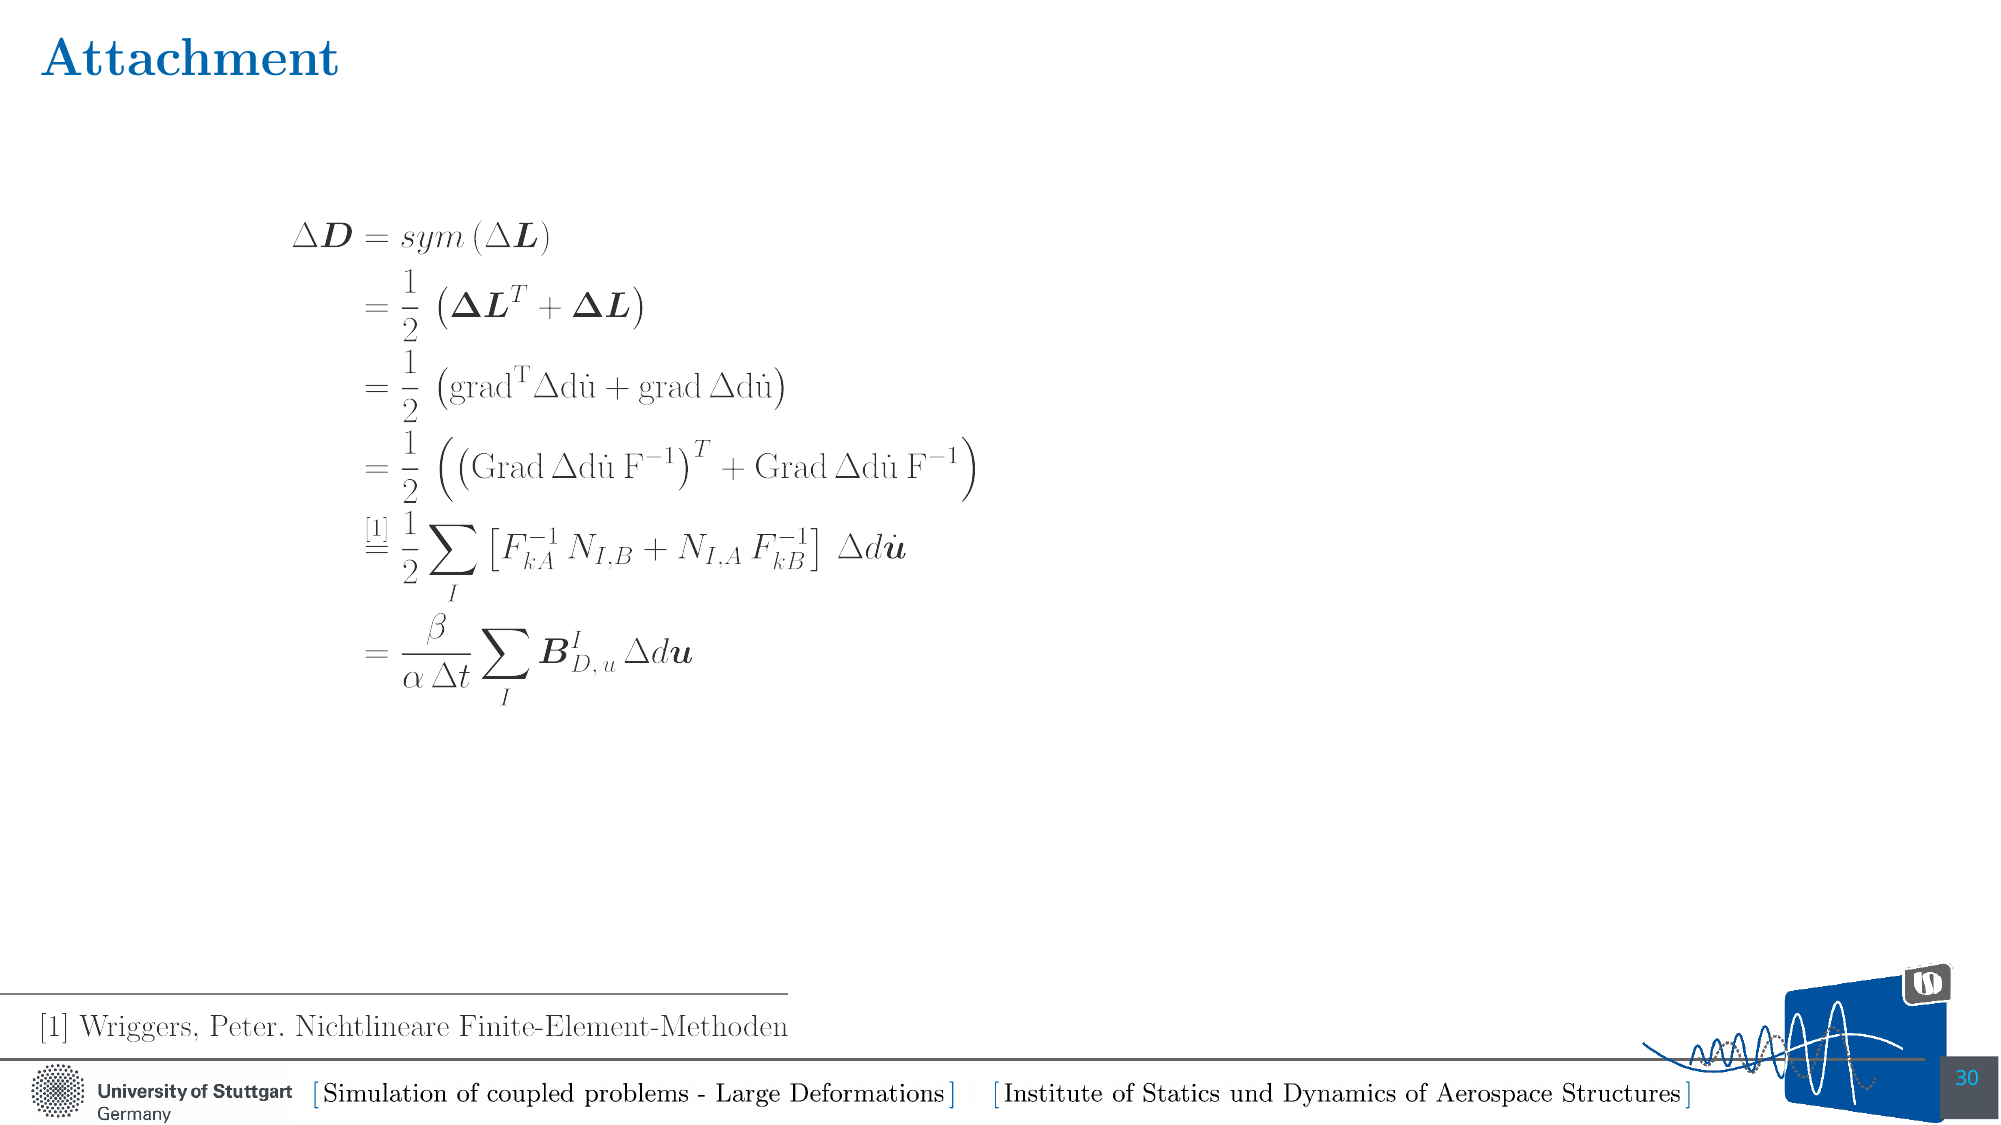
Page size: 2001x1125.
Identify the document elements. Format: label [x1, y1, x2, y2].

picture [41, 36, 338, 77]
picture [290, 219, 975, 706]
picture [0, 961, 1953, 1123]
